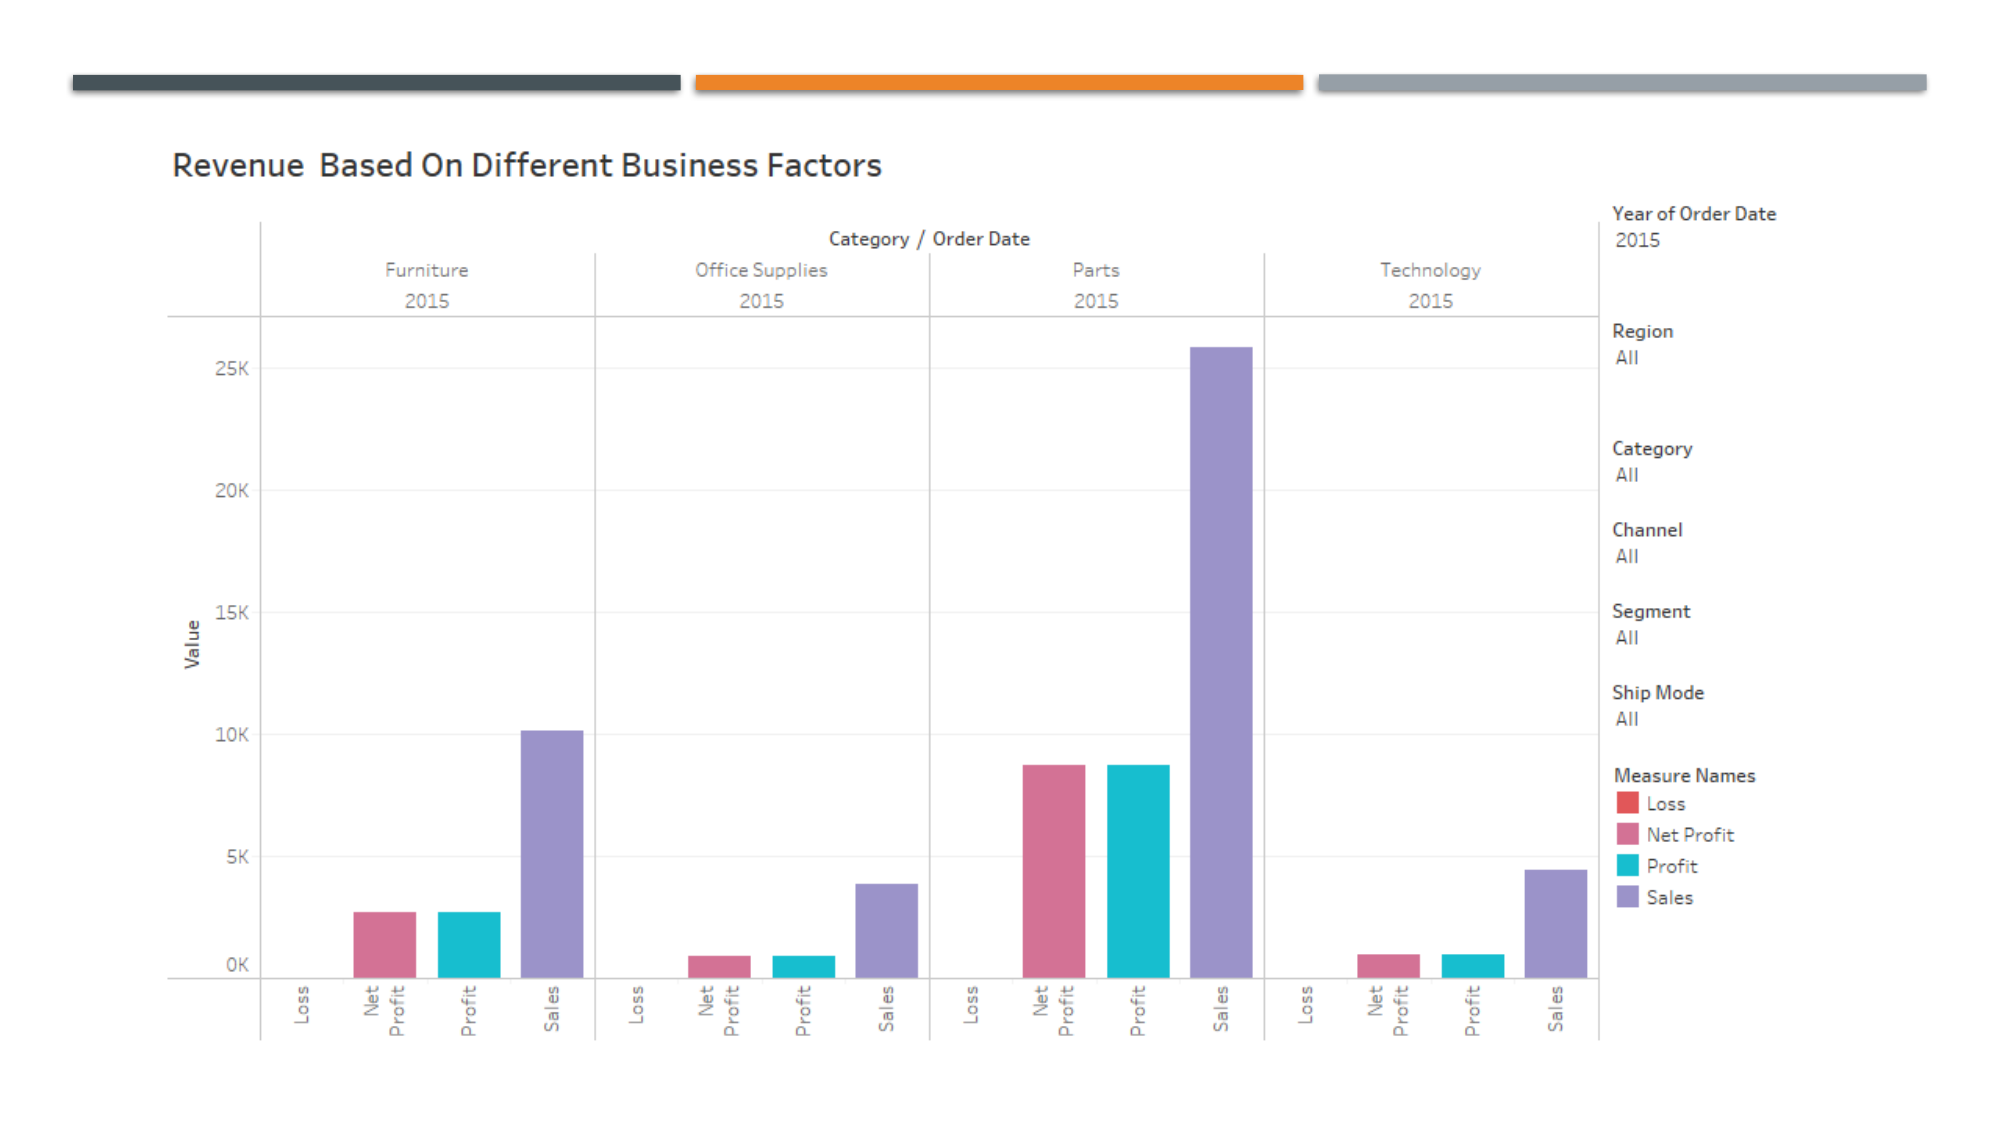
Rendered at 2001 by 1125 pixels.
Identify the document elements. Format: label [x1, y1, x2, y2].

picture [148, 122, 1869, 1061]
